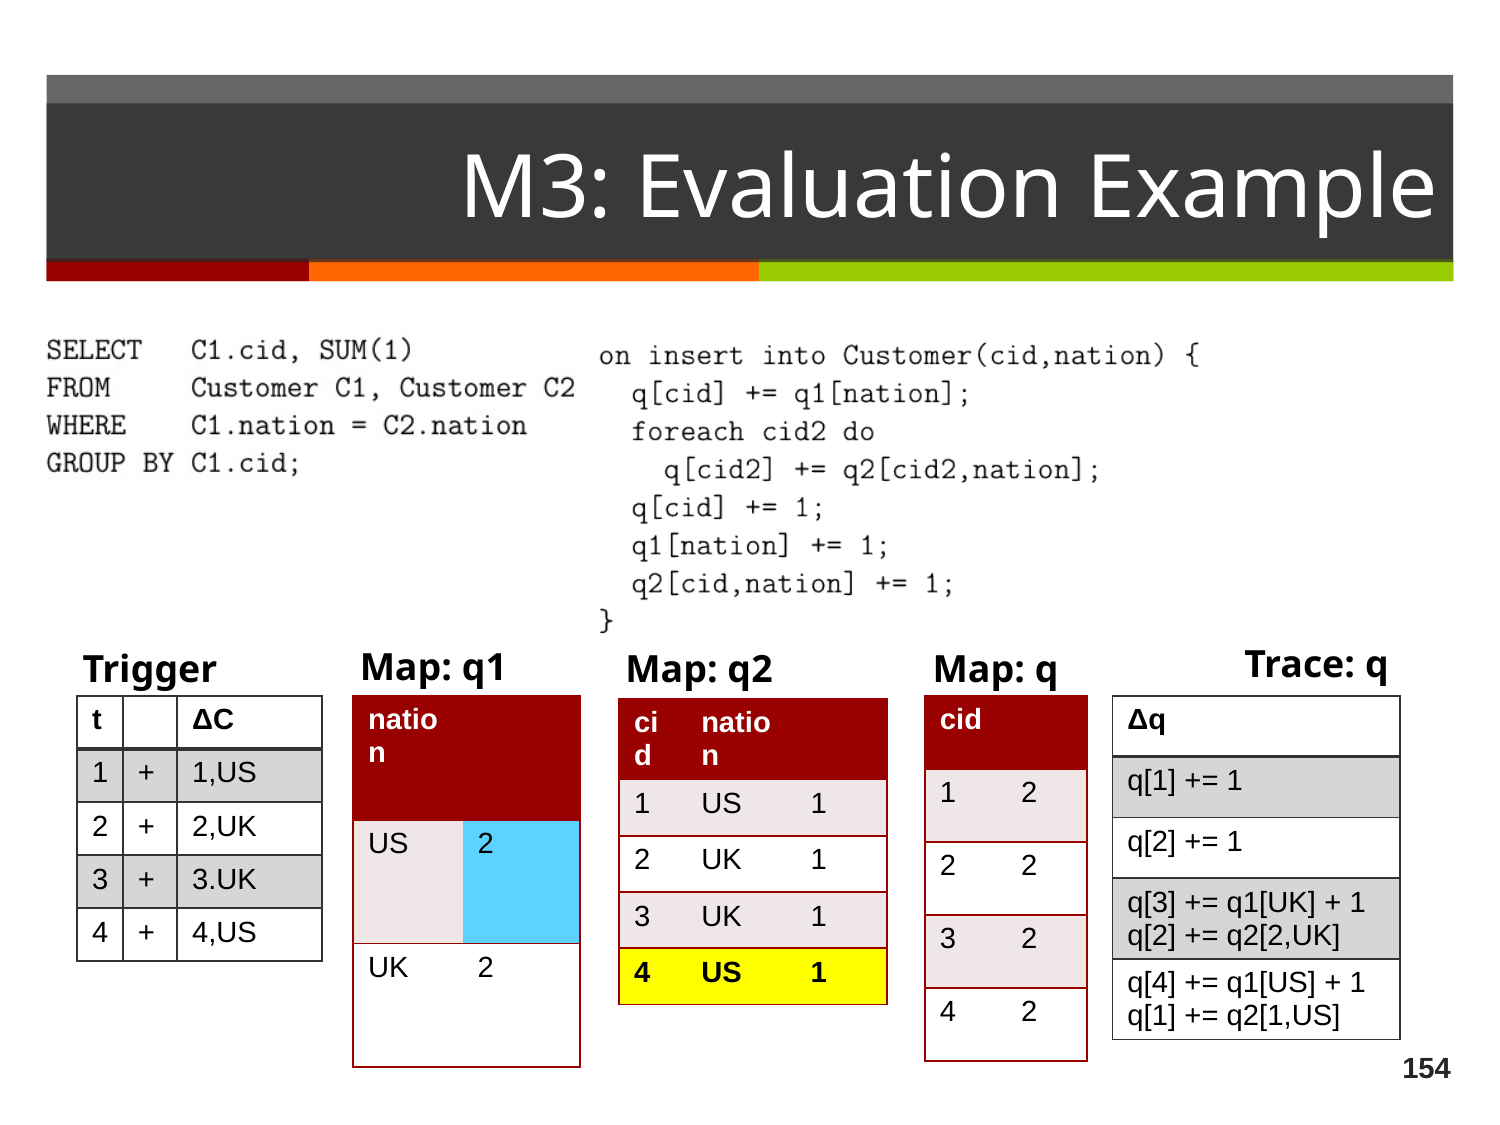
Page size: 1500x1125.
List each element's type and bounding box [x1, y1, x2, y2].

table_cell [178, 803, 321, 854]
table_cell [78, 856, 122, 907]
table_cell [124, 856, 176, 907]
table_cell [124, 803, 176, 854]
table_cell [178, 856, 321, 907]
table_cell [178, 909, 321, 960]
table_cell [620, 780, 886, 835]
table_header [78, 698, 122, 747]
table_cell [620, 837, 886, 891]
table_cell [620, 893, 886, 947]
table_cell [620, 949, 886, 1004]
table_cell [1113, 960, 1399, 1039]
picture [586, 328, 1215, 647]
table_cell [354, 944, 579, 1066]
table_cell [1113, 758, 1399, 817]
table_cell [178, 751, 321, 801]
table_header [354, 697, 579, 819]
table_cell [926, 989, 1086, 1060]
table_cell [78, 751, 122, 801]
table_header [178, 697, 321, 747]
table_cell [124, 909, 176, 960]
text_box [67, 637, 233, 698]
text_box [917, 647, 1074, 698]
table_cell [1113, 879, 1399, 958]
table_header [926, 697, 1086, 768]
table_cell [354, 821, 579, 943]
table_header [620, 699, 886, 779]
table_header [124, 698, 176, 747]
table_cell [926, 916, 1086, 987]
picture [36, 328, 585, 488]
text_box [344, 635, 522, 695]
text_box [610, 647, 788, 698]
table_cell [926, 770, 1086, 841]
table_cell [124, 751, 176, 801]
table_cell [78, 909, 122, 960]
table_cell [1113, 818, 1399, 877]
text_box [1229, 632, 1404, 693]
table_cell [78, 803, 122, 854]
table_header [1113, 697, 1399, 755]
title [46, 103, 1454, 263]
table_cell [926, 843, 1086, 914]
